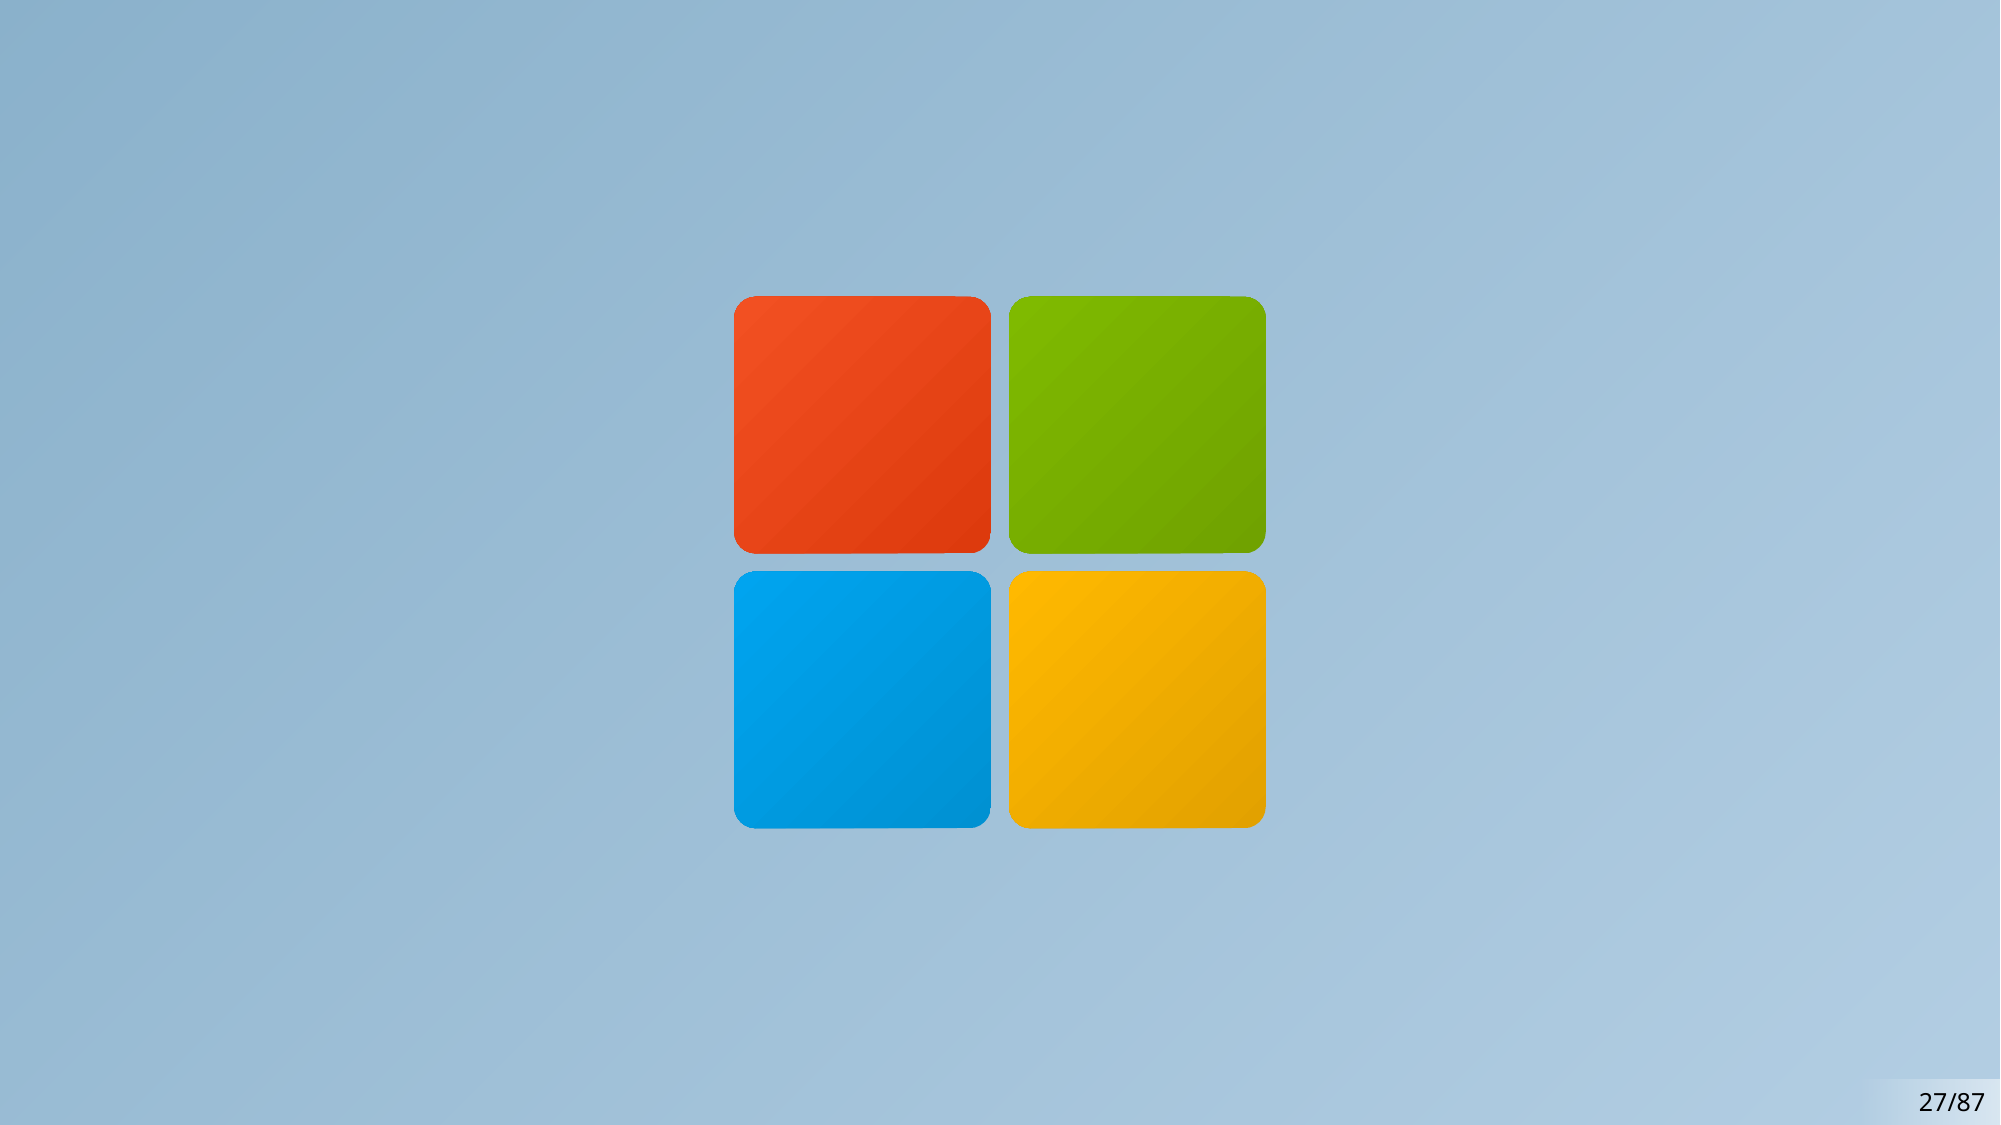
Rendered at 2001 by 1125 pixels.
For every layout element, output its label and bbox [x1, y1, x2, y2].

text_box [733, 295, 992, 555]
text_box [1007, 570, 1267, 830]
text_box [1007, 295, 1267, 555]
text_box [733, 570, 992, 830]
